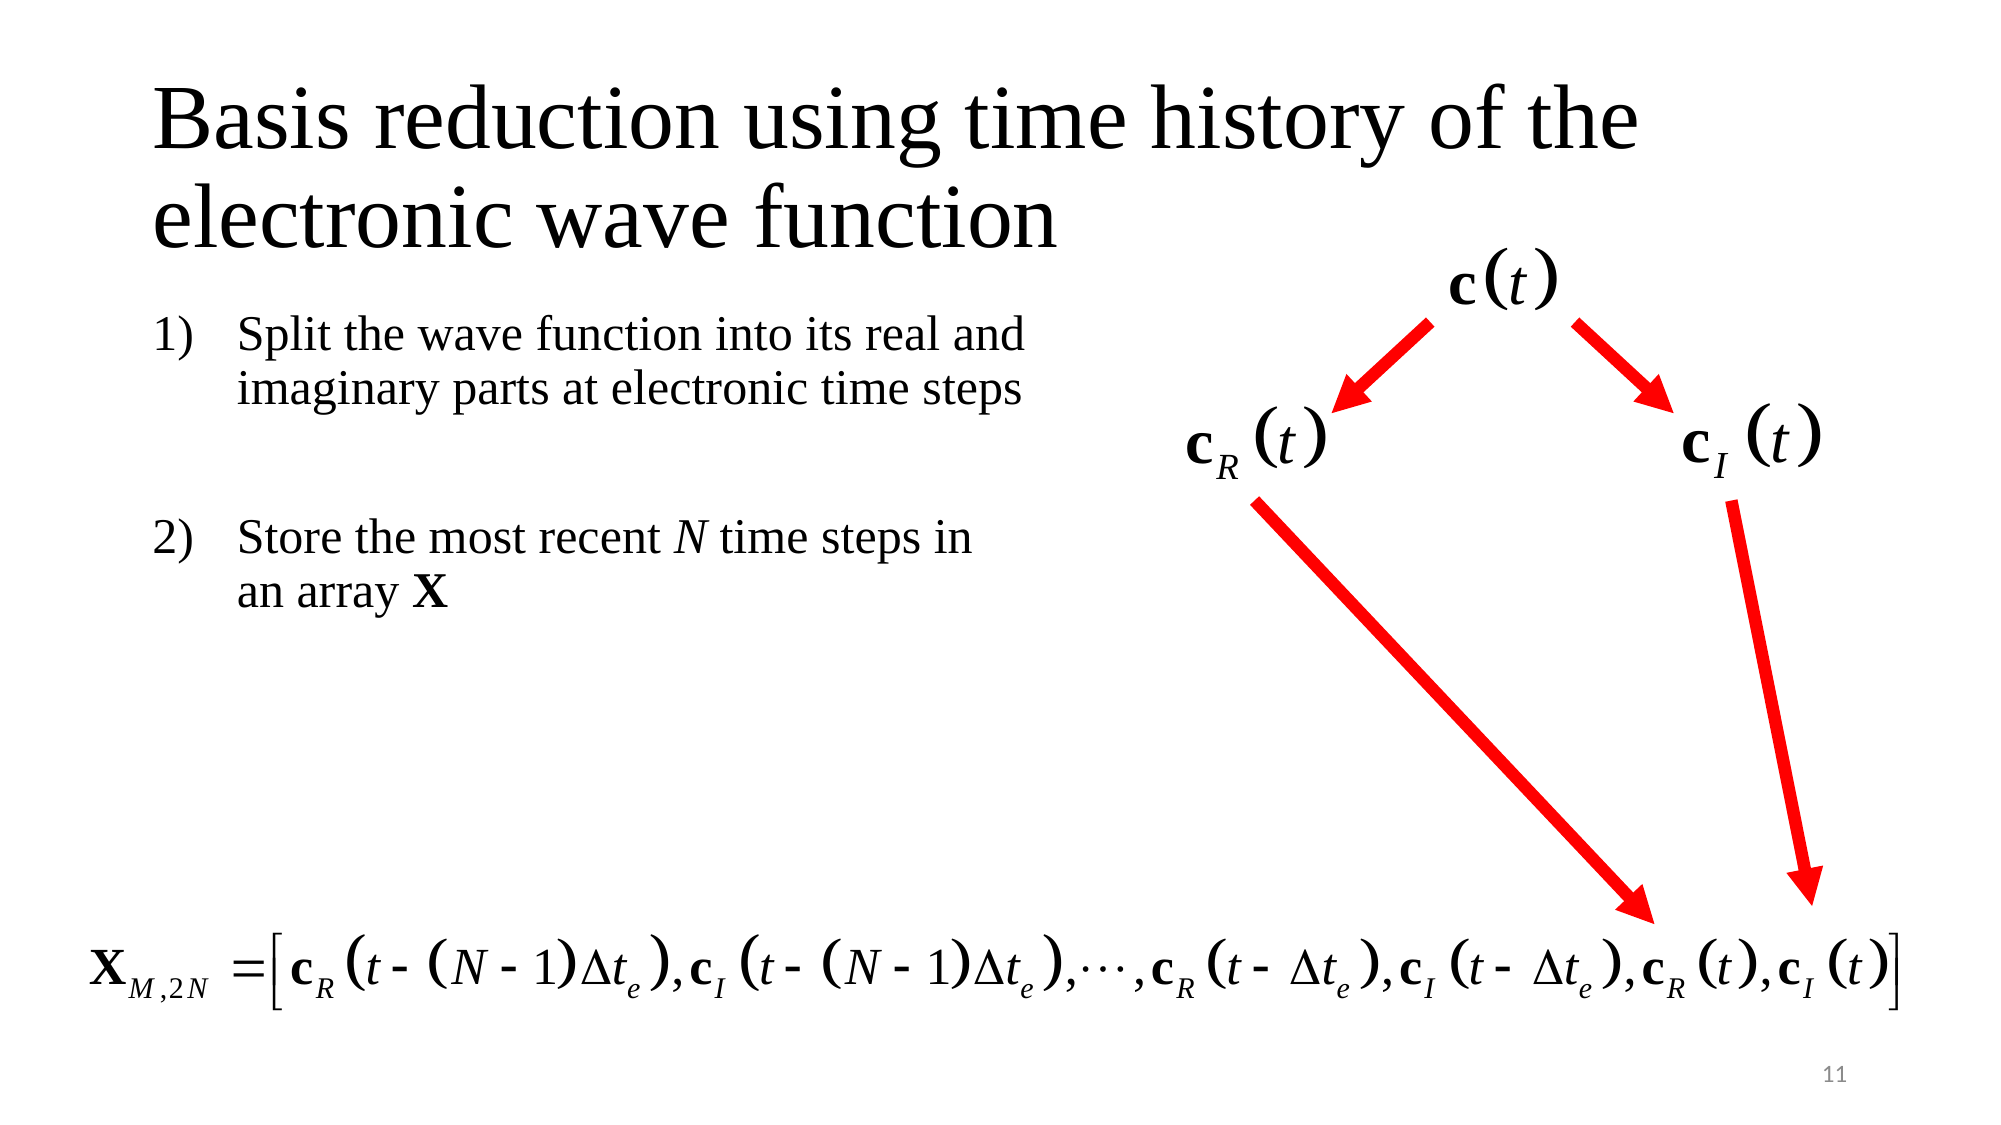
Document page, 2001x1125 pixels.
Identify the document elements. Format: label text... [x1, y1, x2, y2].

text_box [1731, 500, 1813, 906]
slide_number 11 [1412, 1042, 1863, 1103]
title Basis reduction using time history of the electronic wave function [137, 59, 1863, 278]
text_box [1440, 234, 1565, 342]
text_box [1575, 322, 1674, 414]
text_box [1673, 390, 1828, 501]
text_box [1331, 322, 1431, 414]
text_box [1254, 500, 1655, 925]
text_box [1177, 394, 1332, 501]
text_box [79, 924, 1920, 1020]
list Split the wave function into its real and imaginary parts at electronic time steps Store the most recent N time steps in an array X [137, 299, 1043, 924]
